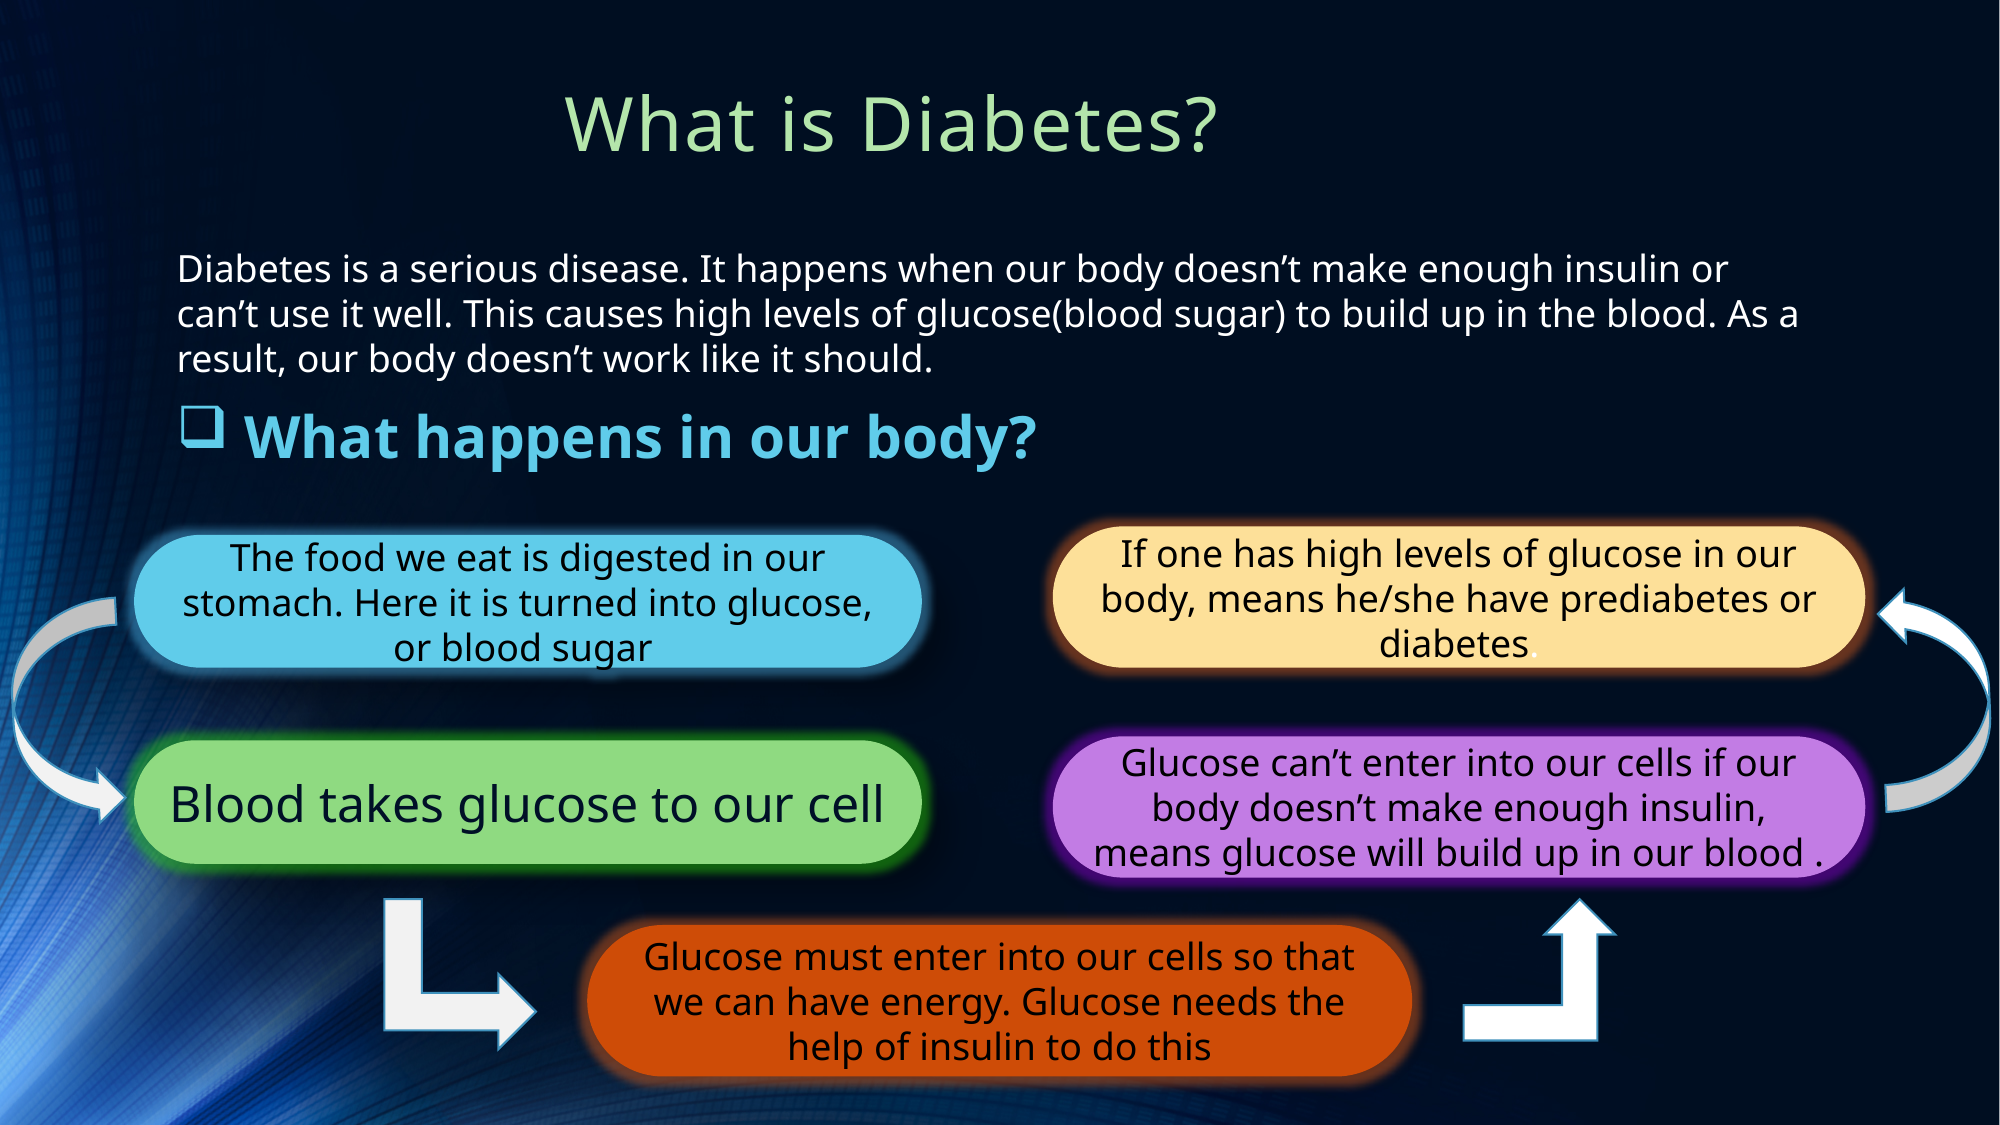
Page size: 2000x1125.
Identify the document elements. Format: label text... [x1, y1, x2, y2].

title What is Diabetes? [549, 0, 2000, 175]
text_box If one has high levels of glucose in our body, means he/she have prediabetes or diabetes. [1051, 525, 1867, 669]
text_box The food we eat is digested in our stomach. Here it is turned into glucose, or blood sugar [133, 533, 923, 669]
text_box Blood takes glucose to our cell [133, 739, 923, 865]
text_box [383, 898, 538, 1052]
text_box What happens in our body? [161, 392, 1163, 478]
text_box Glucose must enter into our cells so that we can have energy. Glucose needs the help of insulin to do this [586, 923, 1414, 1078]
text_box [1462, 897, 1618, 1042]
text_box Diabetes is a serious disease. It happens when our body doesn’t make enough insulin or can’t use it well. This causes high levels of glucose(blood sugar) to build up in the blood. As a result, our body doesn’t work like it should. [161, 237, 1825, 387]
text_box [11, 596, 127, 826]
text_box Glucose can’t enter into our cells if our body doesn’t make enough insulin, means glucose will build up in our blood . [1051, 735, 1867, 879]
picture [0, 0, 2000, 1125]
text_box [1876, 586, 1992, 813]
